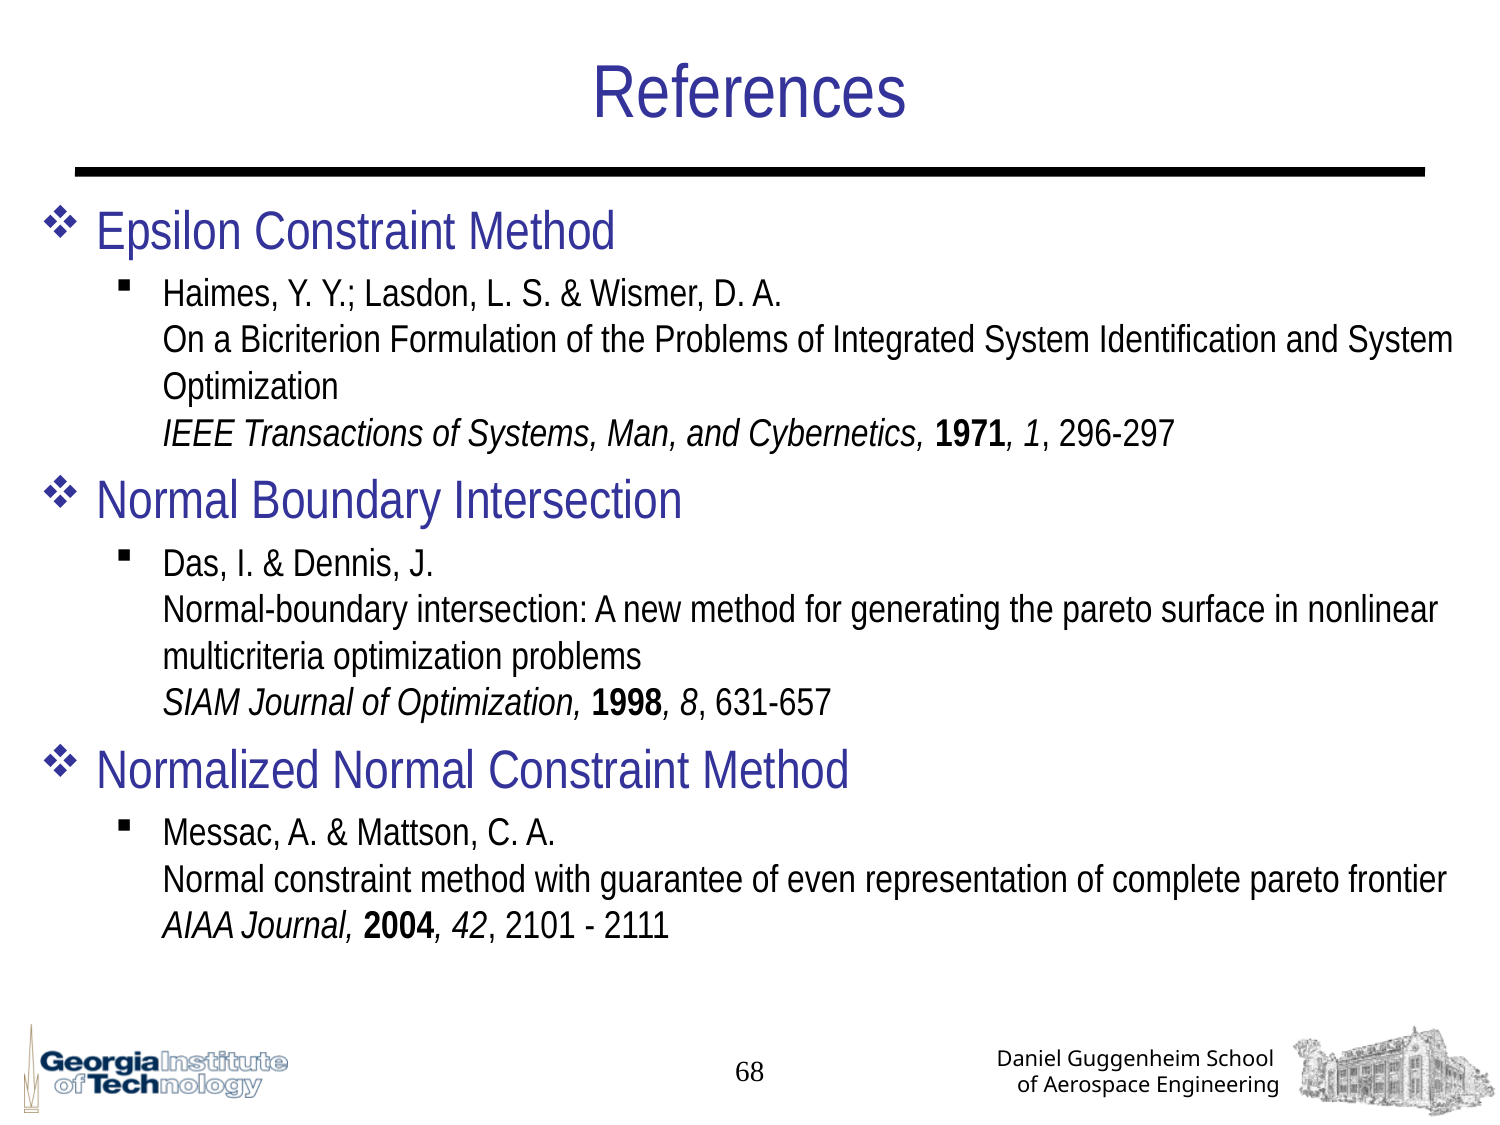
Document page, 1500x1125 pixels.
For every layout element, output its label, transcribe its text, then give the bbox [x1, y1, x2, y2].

picture [1287, 1021, 1499, 1121]
picture [24, 1024, 288, 1113]
title References [24, 12, 1476, 163]
list Epsilon Constraint Method Haimes, Y. Y.; Lasdon, L. S. & Wismer, D. A. On a Bicriterion Formulation of the Problems of Integrated System Identification and System Optimization IEEE Transactions of Systems, Man, and Cybernetics, 1971, 1, 296-297 Normal Boundary Intersection Das, I. & Dennis, J. Normal-boundary intersection: A new method for generating the pareto surface in nonlinear multicriteria optimization problems SIAM Journal of Optimization, 1998, 8, 631-657 Normalized Normal Constraint Method Messac, A. & Mattson, C. A. Normal constraint method with guarantee of even representation of complete pareto frontier AIAA Journal, 2004, 42, 2101 - 2111 [24, 187, 1476, 1001]
